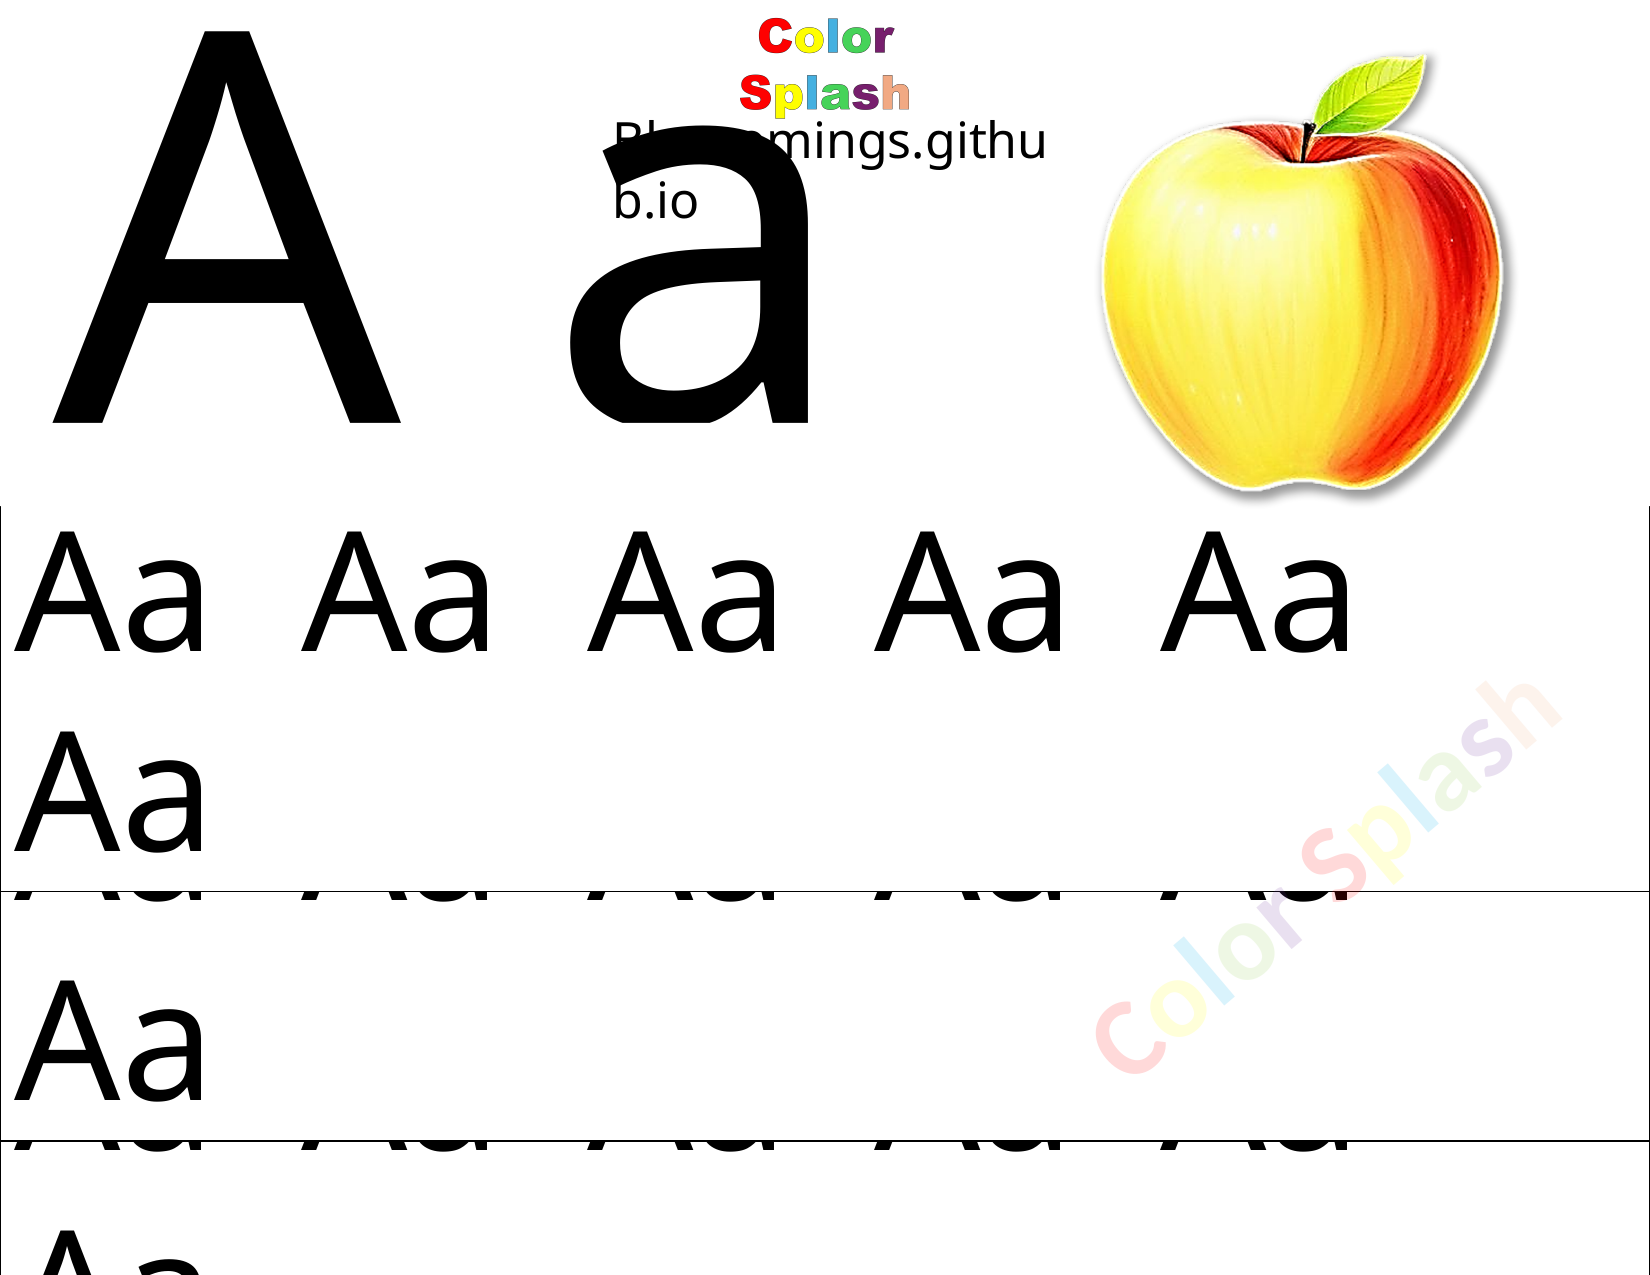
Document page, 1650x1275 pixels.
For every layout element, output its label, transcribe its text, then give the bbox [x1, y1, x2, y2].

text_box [0, 944, 1650, 1194]
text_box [0, 695, 1650, 944]
picture [1030, 0, 1582, 551]
text_box Blossomings.github.io [597, 101, 1030, 237]
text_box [0, 422, 1650, 695]
text_box A a [0, 0, 886, 422]
picture [726, 7, 924, 124]
